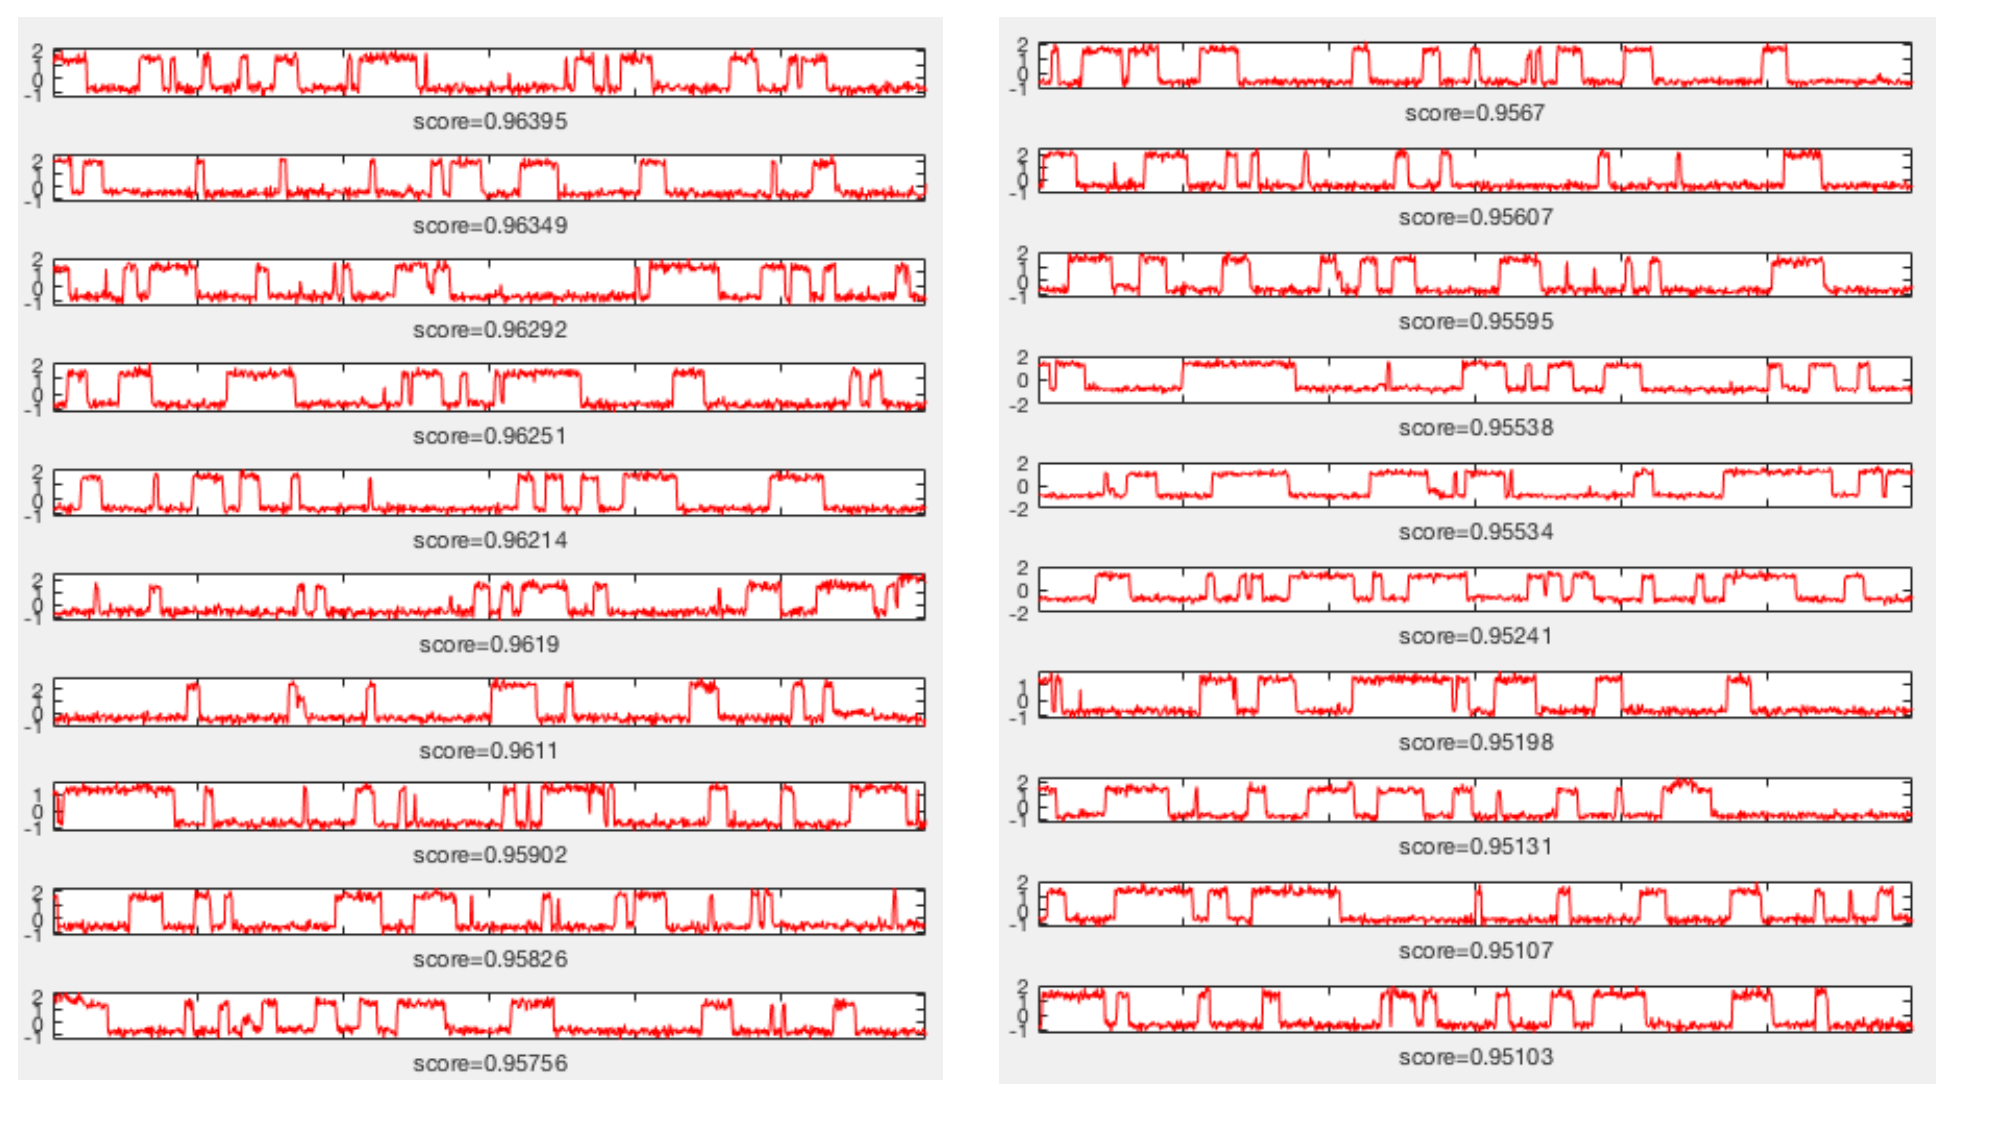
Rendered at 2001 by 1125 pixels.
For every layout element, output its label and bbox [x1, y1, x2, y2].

picture [999, 16, 1936, 1084]
picture [17, 16, 943, 1080]
